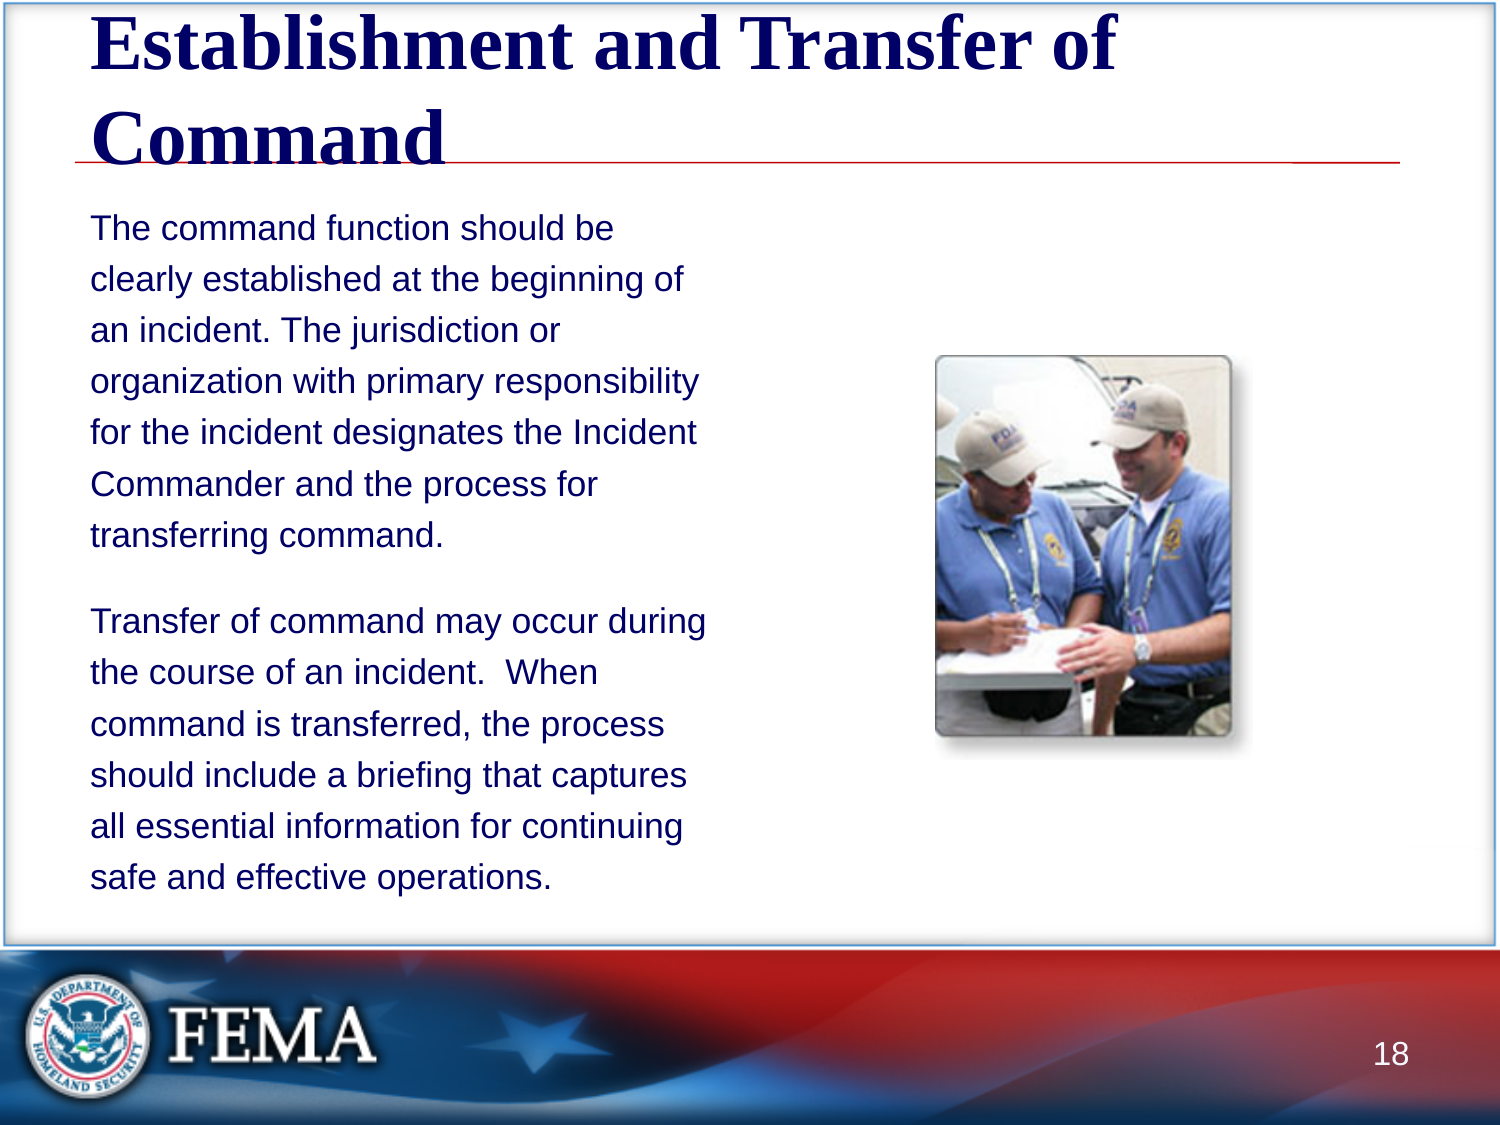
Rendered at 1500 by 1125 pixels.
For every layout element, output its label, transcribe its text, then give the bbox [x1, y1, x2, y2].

picture [0, 0, 1500, 1125]
list The command function should be clearly established at the beginning of an incident. The jurisdiction or organization with primary responsibility for the incident designates the Incident Commander and the process for transferring command. Transfer of command may occur during the course of an incident. When command is transferred, the process should include a briefing that captures all essential information for continuing safe and effective operations. [75, 189, 737, 927]
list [935, 355, 1253, 760]
title Establishment and Transfer of Command [75, 32, 1425, 138]
slide_number 18 [1074, 1024, 1425, 1103]
